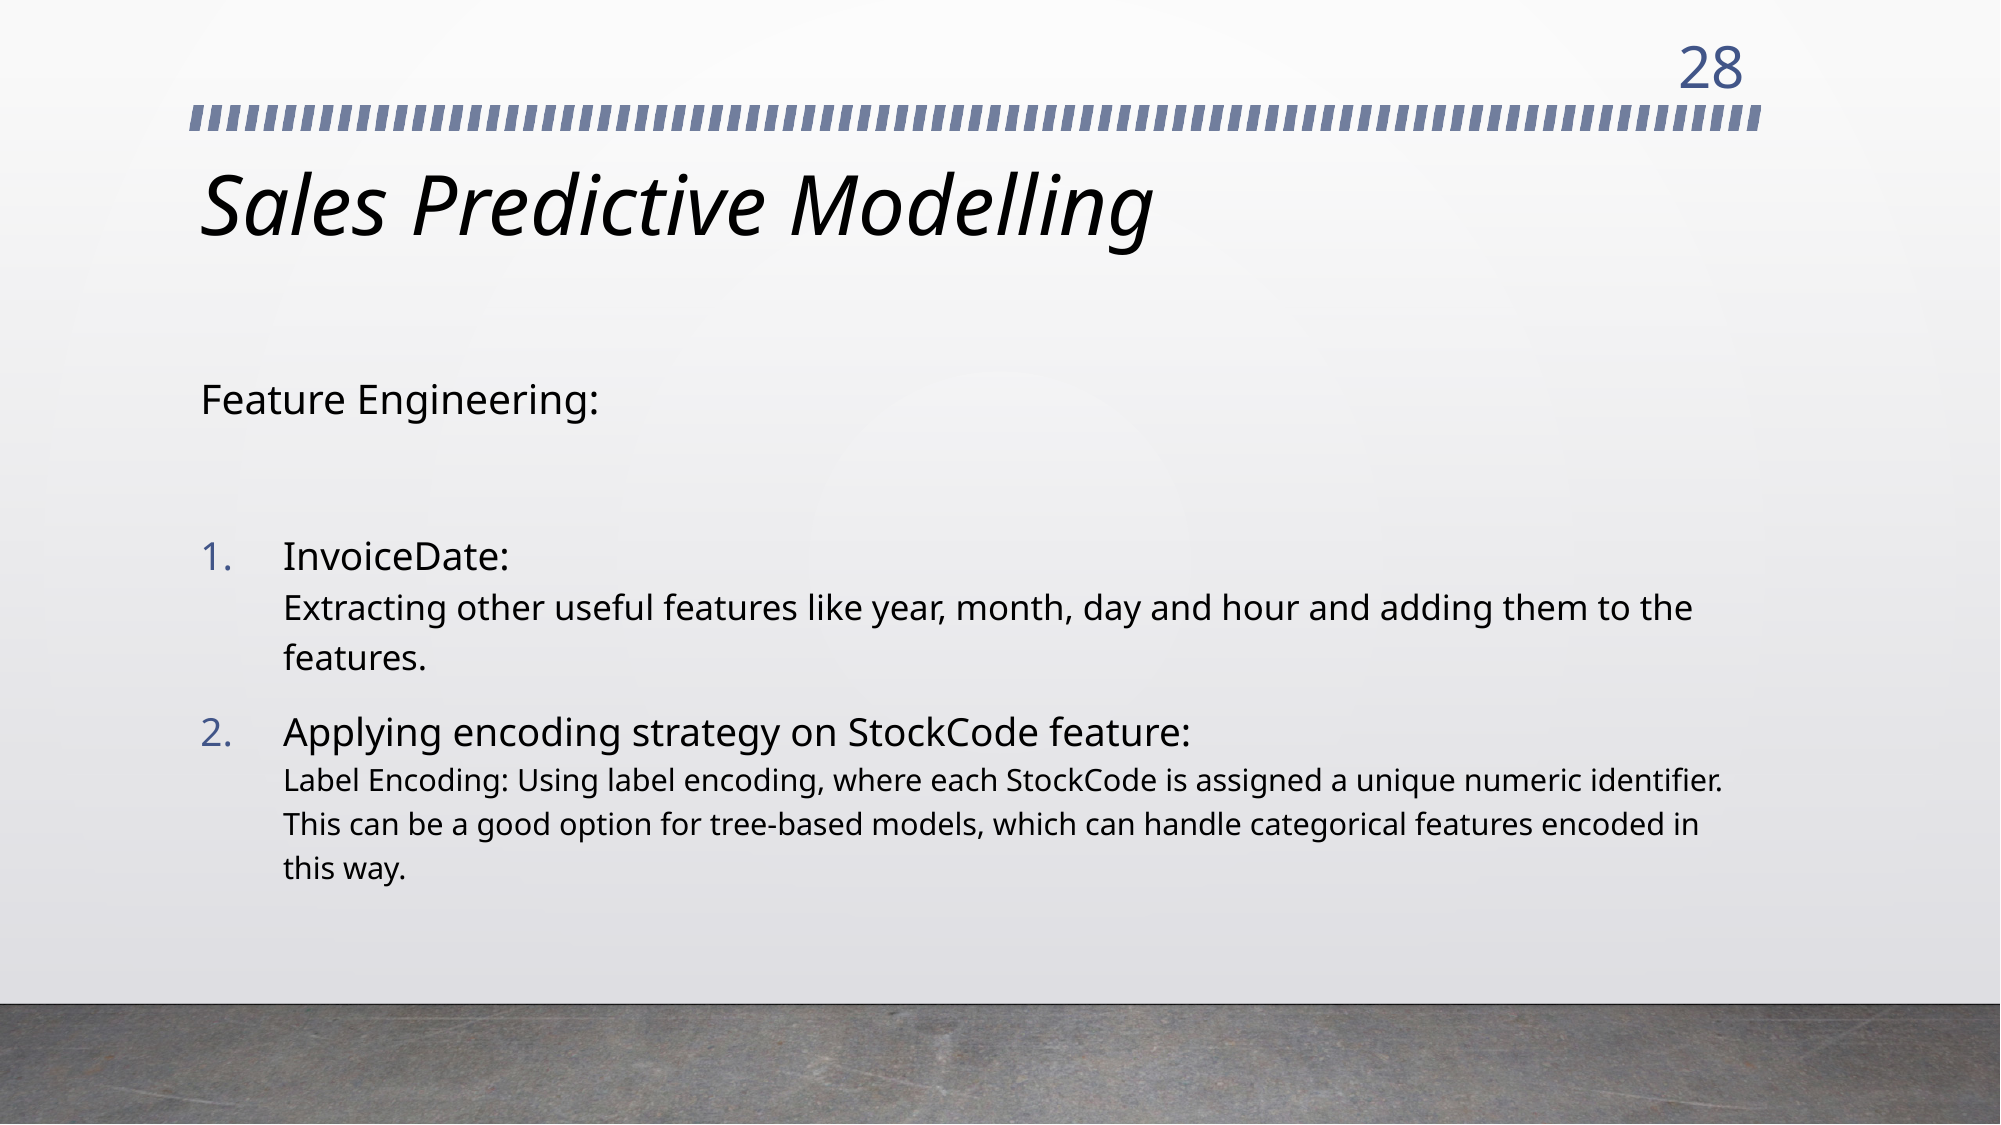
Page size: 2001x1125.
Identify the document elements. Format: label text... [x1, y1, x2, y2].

slide_number 28 [1626, 22, 1760, 106]
picture [0, 1004, 2000, 1124]
title Sales Predictive Modelling [185, 156, 1761, 329]
list Feature Engineering: InvoiceDate: Extracting other useful features like year, month, day and hour and adding them to the features. Applying encoding strategy on StockCode feature: Label Encoding: Using label encoding, where each StockCode is assigned a unique numeric identifier. This can be a good option for tree-based models, which can handle categorical features encoded in this way. [185, 356, 1761, 897]
